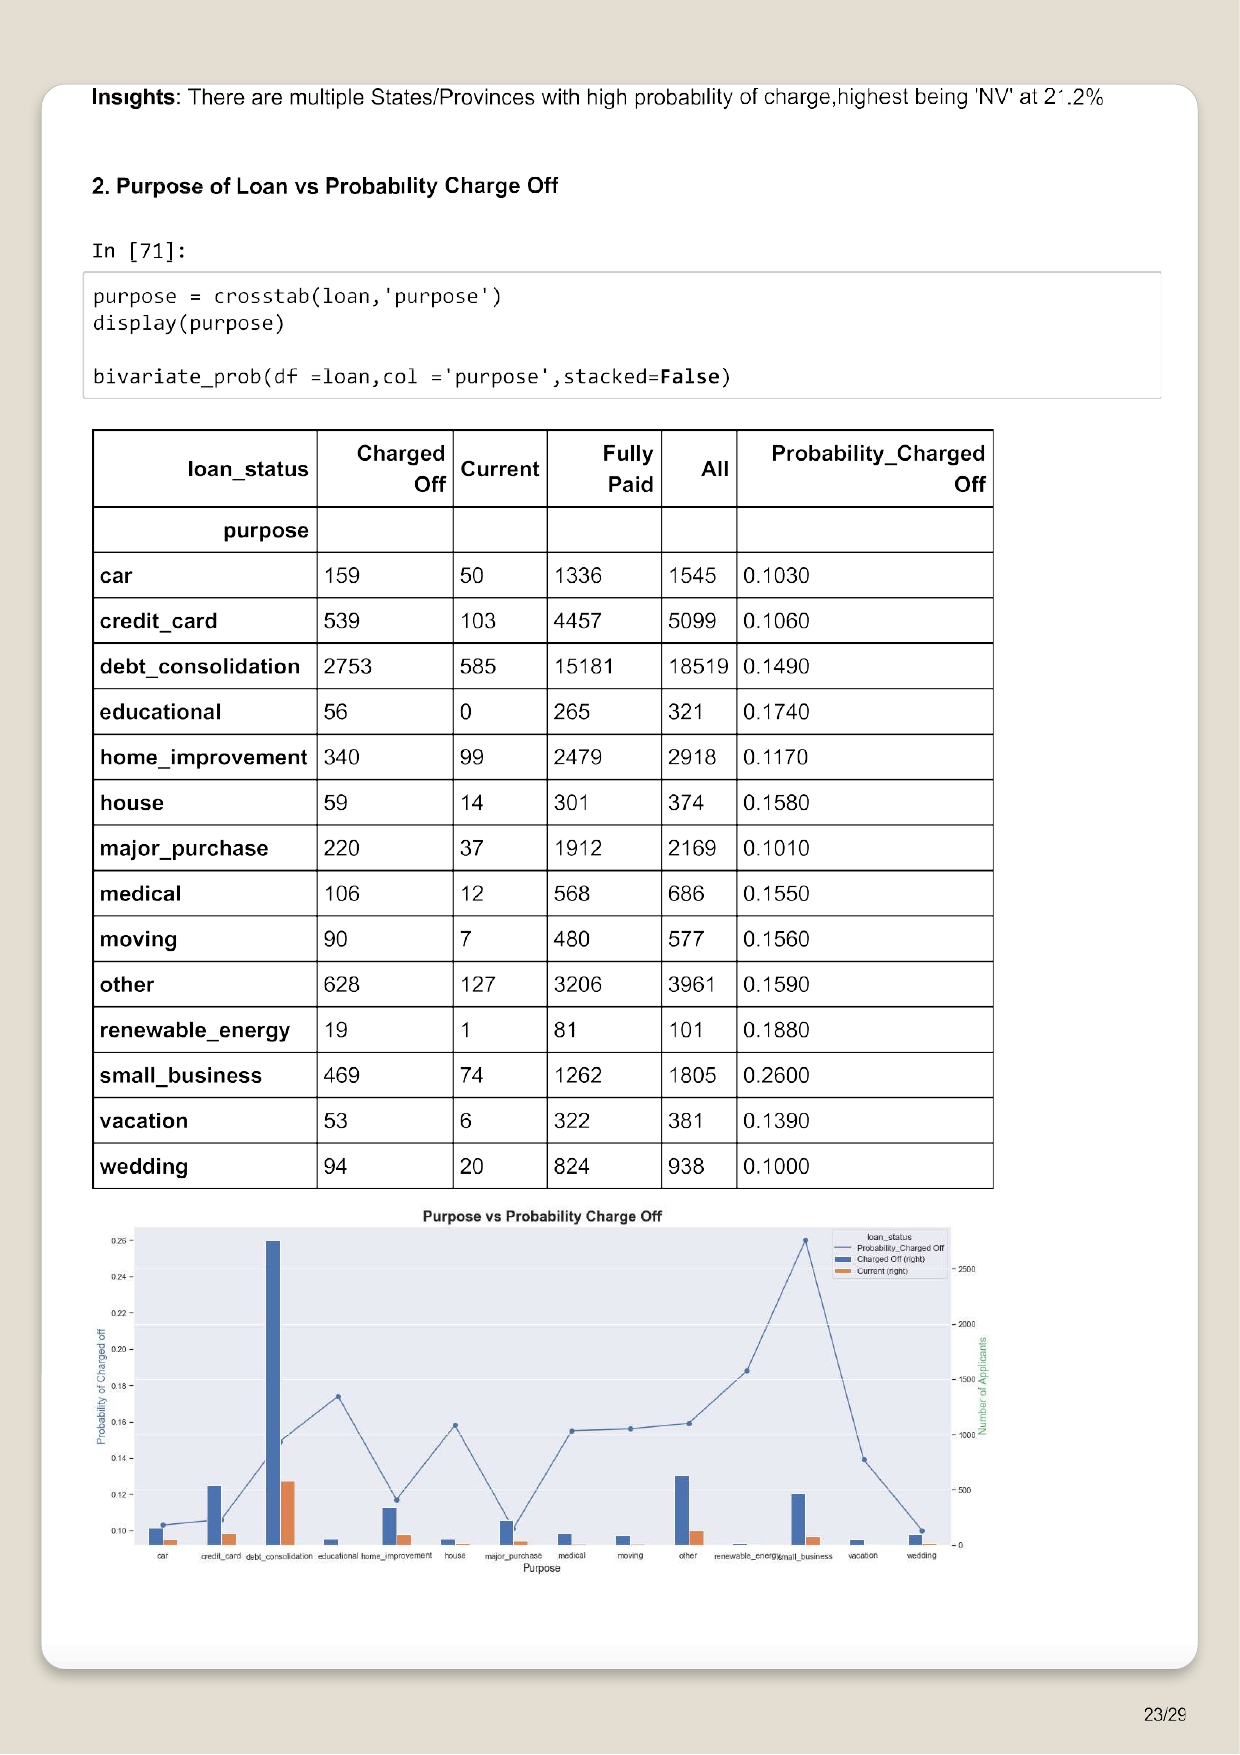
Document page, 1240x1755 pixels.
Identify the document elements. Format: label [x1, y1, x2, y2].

text_box [702, 88, 1063, 109]
text_box [237, 177, 400, 194]
text_box [92, 1205, 994, 1575]
text_box [140, 243, 163, 258]
text_box [111, 92, 123, 105]
text_box [82, 271, 1162, 399]
text_box [99, 92, 110, 105]
text_box [1068, 88, 1103, 105]
text_box [92, 429, 994, 1189]
text_box [92, 177, 109, 194]
text_box [117, 177, 130, 194]
text_box [145, 181, 153, 194]
text_box [105, 246, 114, 258]
text_box [179, 181, 191, 194]
text_box [163, 92, 175, 105]
text_box [93, 243, 102, 258]
text_box [166, 181, 179, 194]
text_box [130, 92, 142, 109]
text_box [188, 88, 701, 109]
text_box [401, 177, 558, 198]
text_box [144, 88, 155, 105]
text_box [156, 88, 164, 105]
text_box [132, 182, 143, 194]
text_box [191, 181, 203, 194]
text_box [153, 181, 165, 198]
text_box [124, 93, 128, 105]
text_box [1144, 1707, 1186, 1721]
text_box [210, 177, 231, 194]
